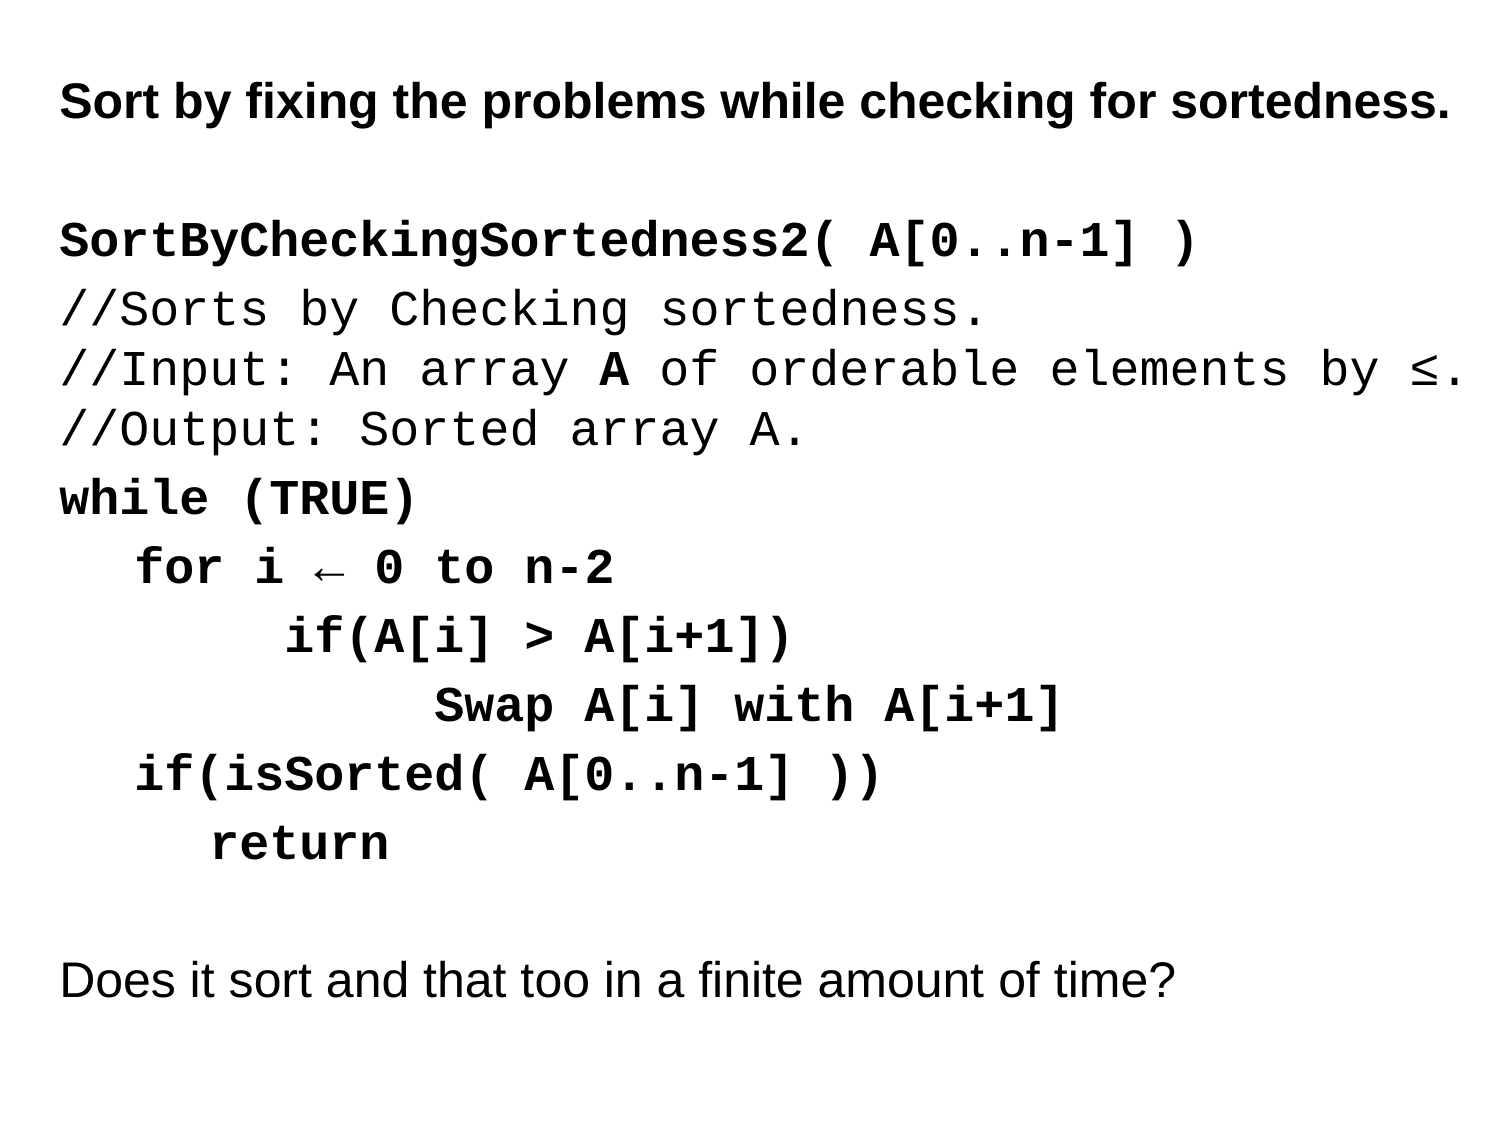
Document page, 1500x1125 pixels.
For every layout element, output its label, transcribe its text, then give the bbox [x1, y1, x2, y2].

text_box Sort by fixing the problems while checking for sortedness. SortByCheckingSortedness2( A[0..n-1] ) //Sorts by Checking sortedness. //Input: An array A of orderable elements by ≤. //Output: Sorted array A. while (TRUE) for i ← 0 to n-2 if(A[i] > A[i+1]) Swap A[i] with A[i+1] if(isSorted( A[0..n-1] )) return Does it sort and that too in a finite amount of time? [44, 44, 1487, 1015]
